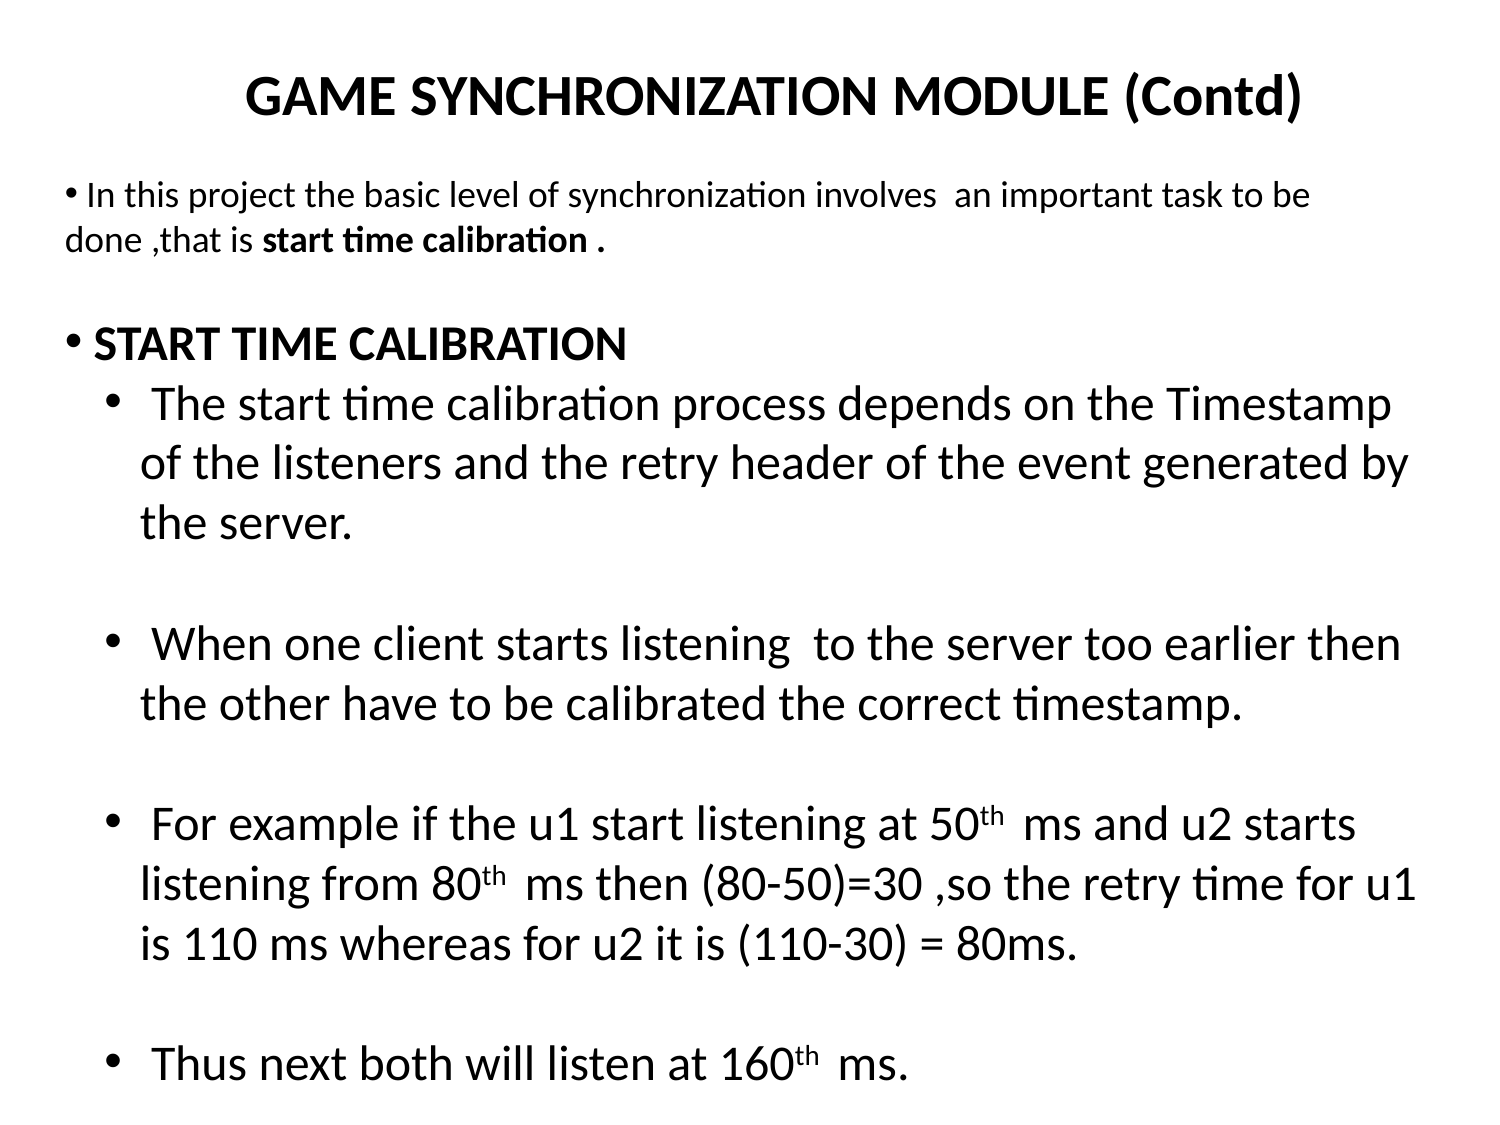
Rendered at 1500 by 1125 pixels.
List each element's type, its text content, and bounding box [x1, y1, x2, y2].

text_box GAME SYNCHRONIZATION MODULE (Contd) [99, 50, 1450, 135]
text_box In this project the basic level of synchronization involves an important task to be done ,that is start time calibration . START TIME CALIBRATION The start time calibration process depends on the Timestamp of the listeners and the retry header of the event generated by the server. When one client starts listening to the server too earlier then the other have to be calibrated the correct timestamp. For example if the u1 start listening at 50th ms and u2 starts listening from 80th ms then (80-50)=30 ,so the retry time for u1 is 110 ms whereas for u2 it is (110-30) = 80ms. Thus next both will listen at 160th ms. [50, 162, 1450, 1098]
